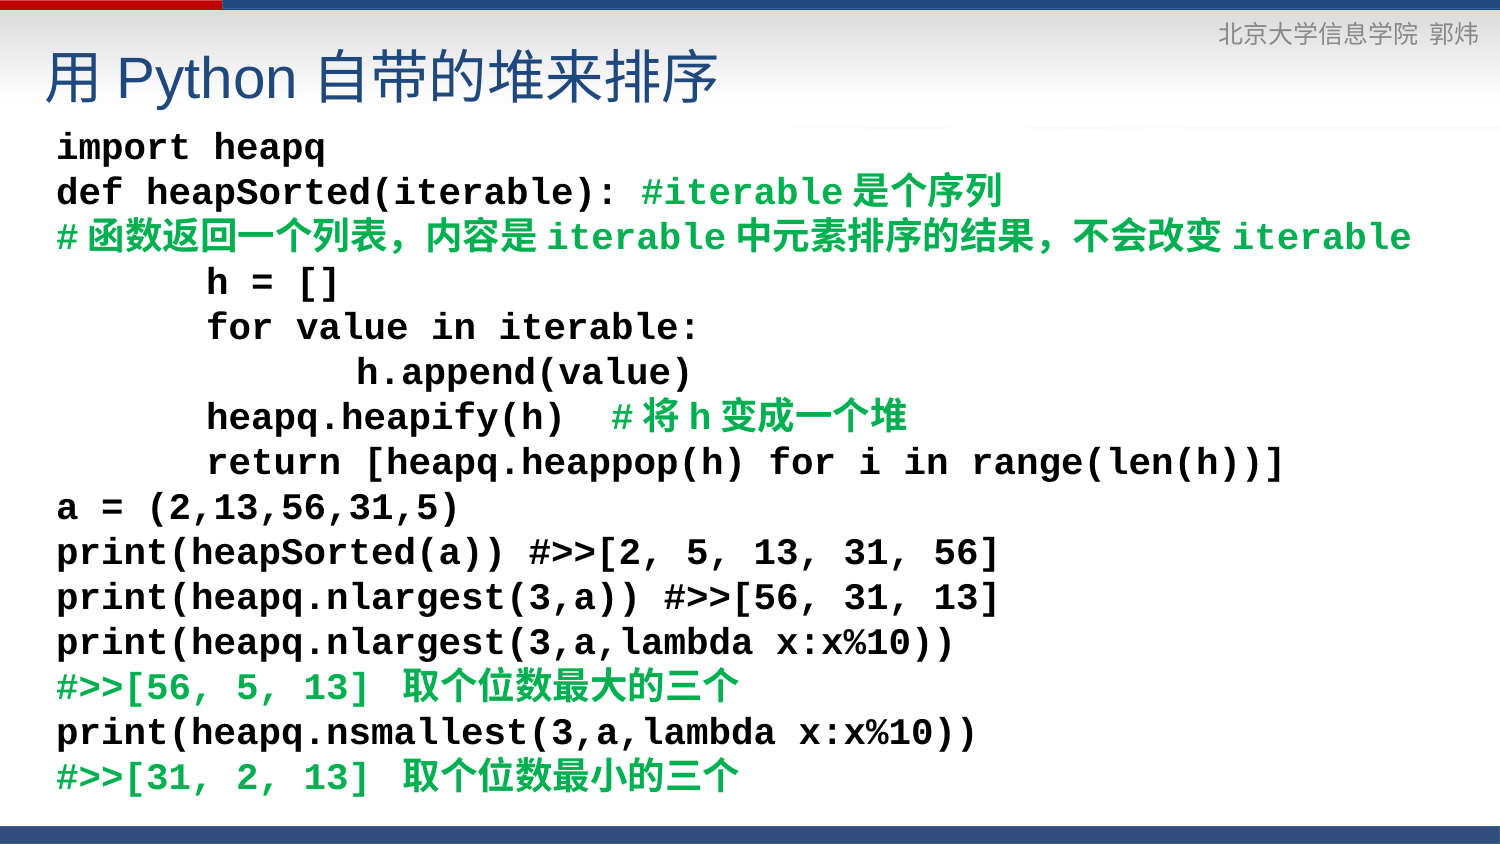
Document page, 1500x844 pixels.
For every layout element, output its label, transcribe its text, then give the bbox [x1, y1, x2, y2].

text_box import heapq def heapSorted(iterable): #iterable是个序列 #函数返回一个列表，内容是iterable中元素排序的结果，不会改变iterable h = [] for value in iterable: h.append(value) heapq.heapify(h) #将h变成一个堆 return [heapq.heappop(h) for i in range(len(h))] a = (2,13,56,31,5) print(heapSorted(a)) #>>[2, 5, 13, 31, 56] print(heapq.nlargest(3,a)) #>>[56, 31, 13] print(heapq.nlargest(3,a,lambda x:x%10)) #>>[56, 5, 13] 取个位数最大的三个 print(heapq.nsmallest(3,a,lambda x:x%10)) #>>[31, 2, 13] 取个位数最小的三个 [41, 114, 1483, 844]
picture [0, 10, 1500, 129]
title 用Python自带的堆来排序 [29, 20, 1380, 131]
